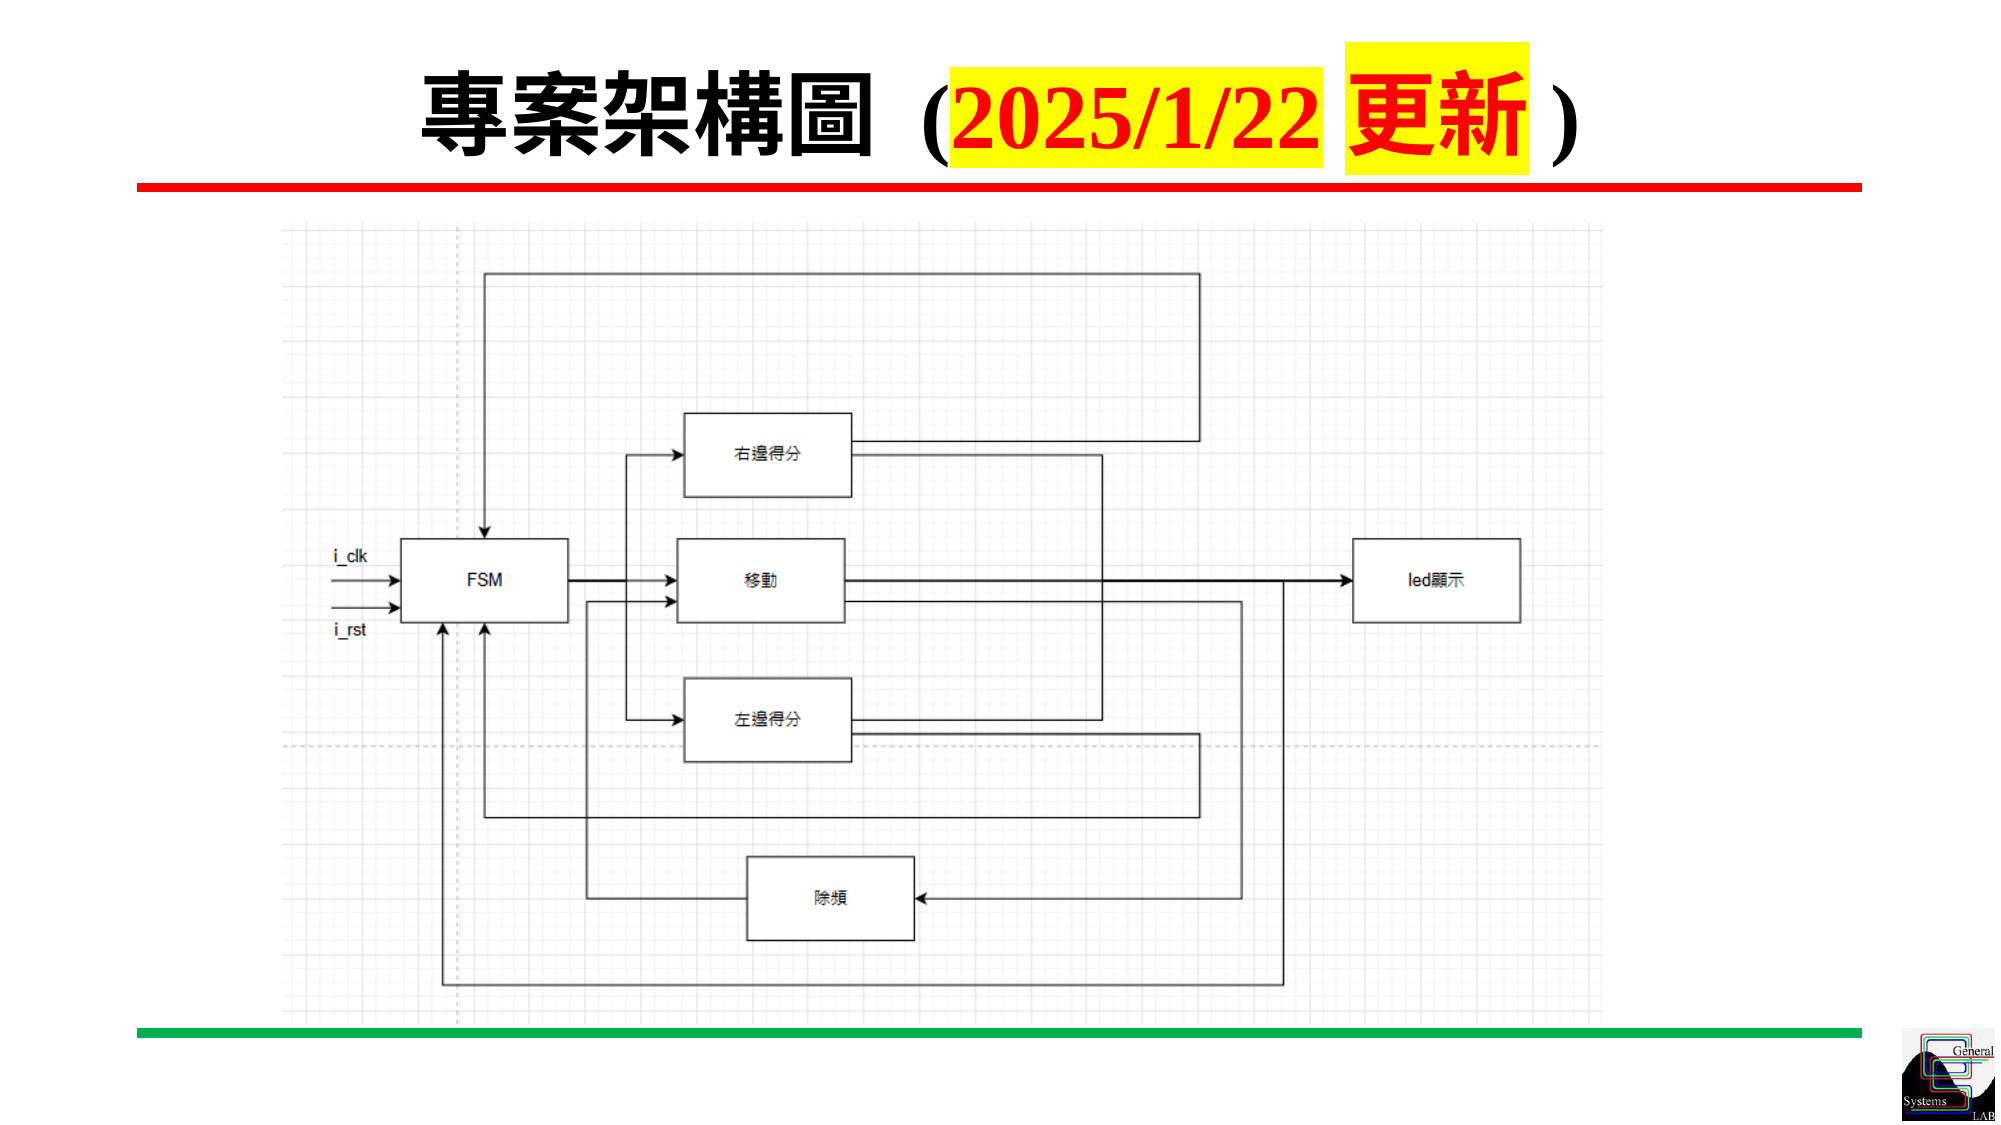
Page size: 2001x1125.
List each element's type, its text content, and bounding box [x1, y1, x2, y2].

title 專案架構圖 (2025/1/22更新) [137, 59, 1863, 178]
picture [282, 222, 1603, 1024]
picture [1902, 1028, 1995, 1121]
